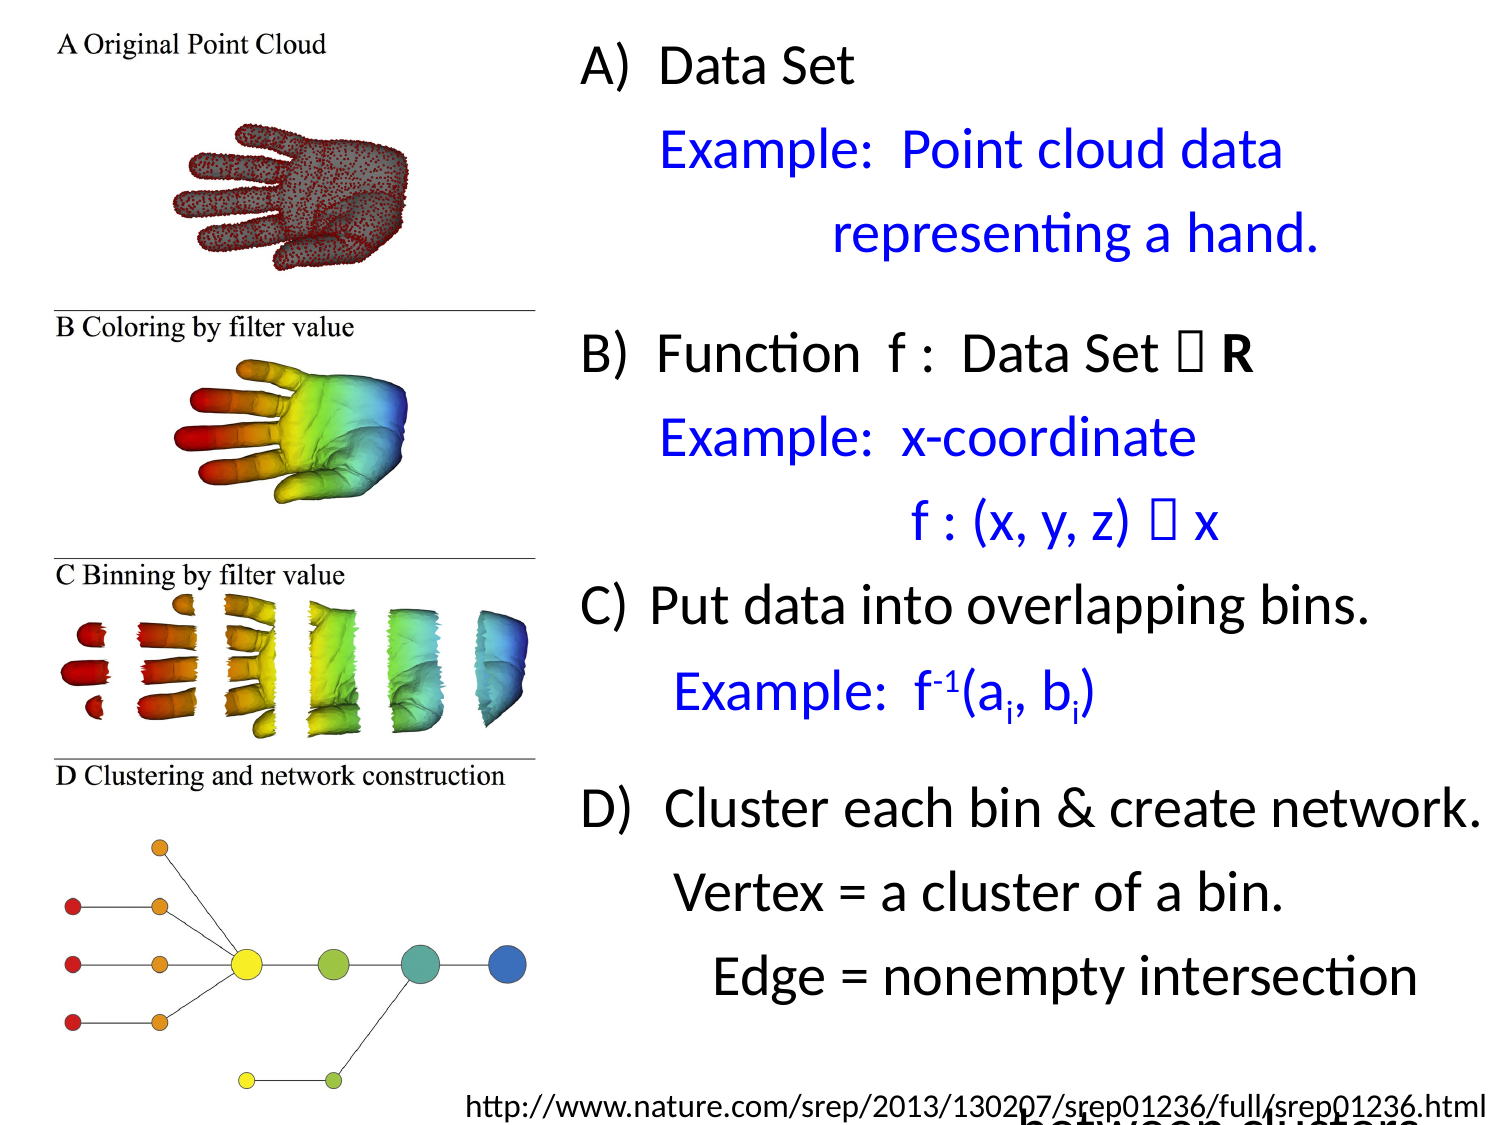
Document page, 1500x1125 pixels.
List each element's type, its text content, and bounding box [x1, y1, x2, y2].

text_box http://www.nature.com/srep/2013/130207/srep01236/full/srep01236.html [354, 1076, 565, 1125]
text_box A) Data Set Example: Point cloud data representing a hand. B) Function f : Data Set  R Example: x-coordinate f : (x, y, z)  x Put data into overlapping bins. Example: f-1(ai, bi) Cluster each bin & create network. Vertex = a cluster of a bin. Edge = nonempty intersection between clusters [565, 4, 1500, 1125]
picture [47, 27, 541, 1095]
